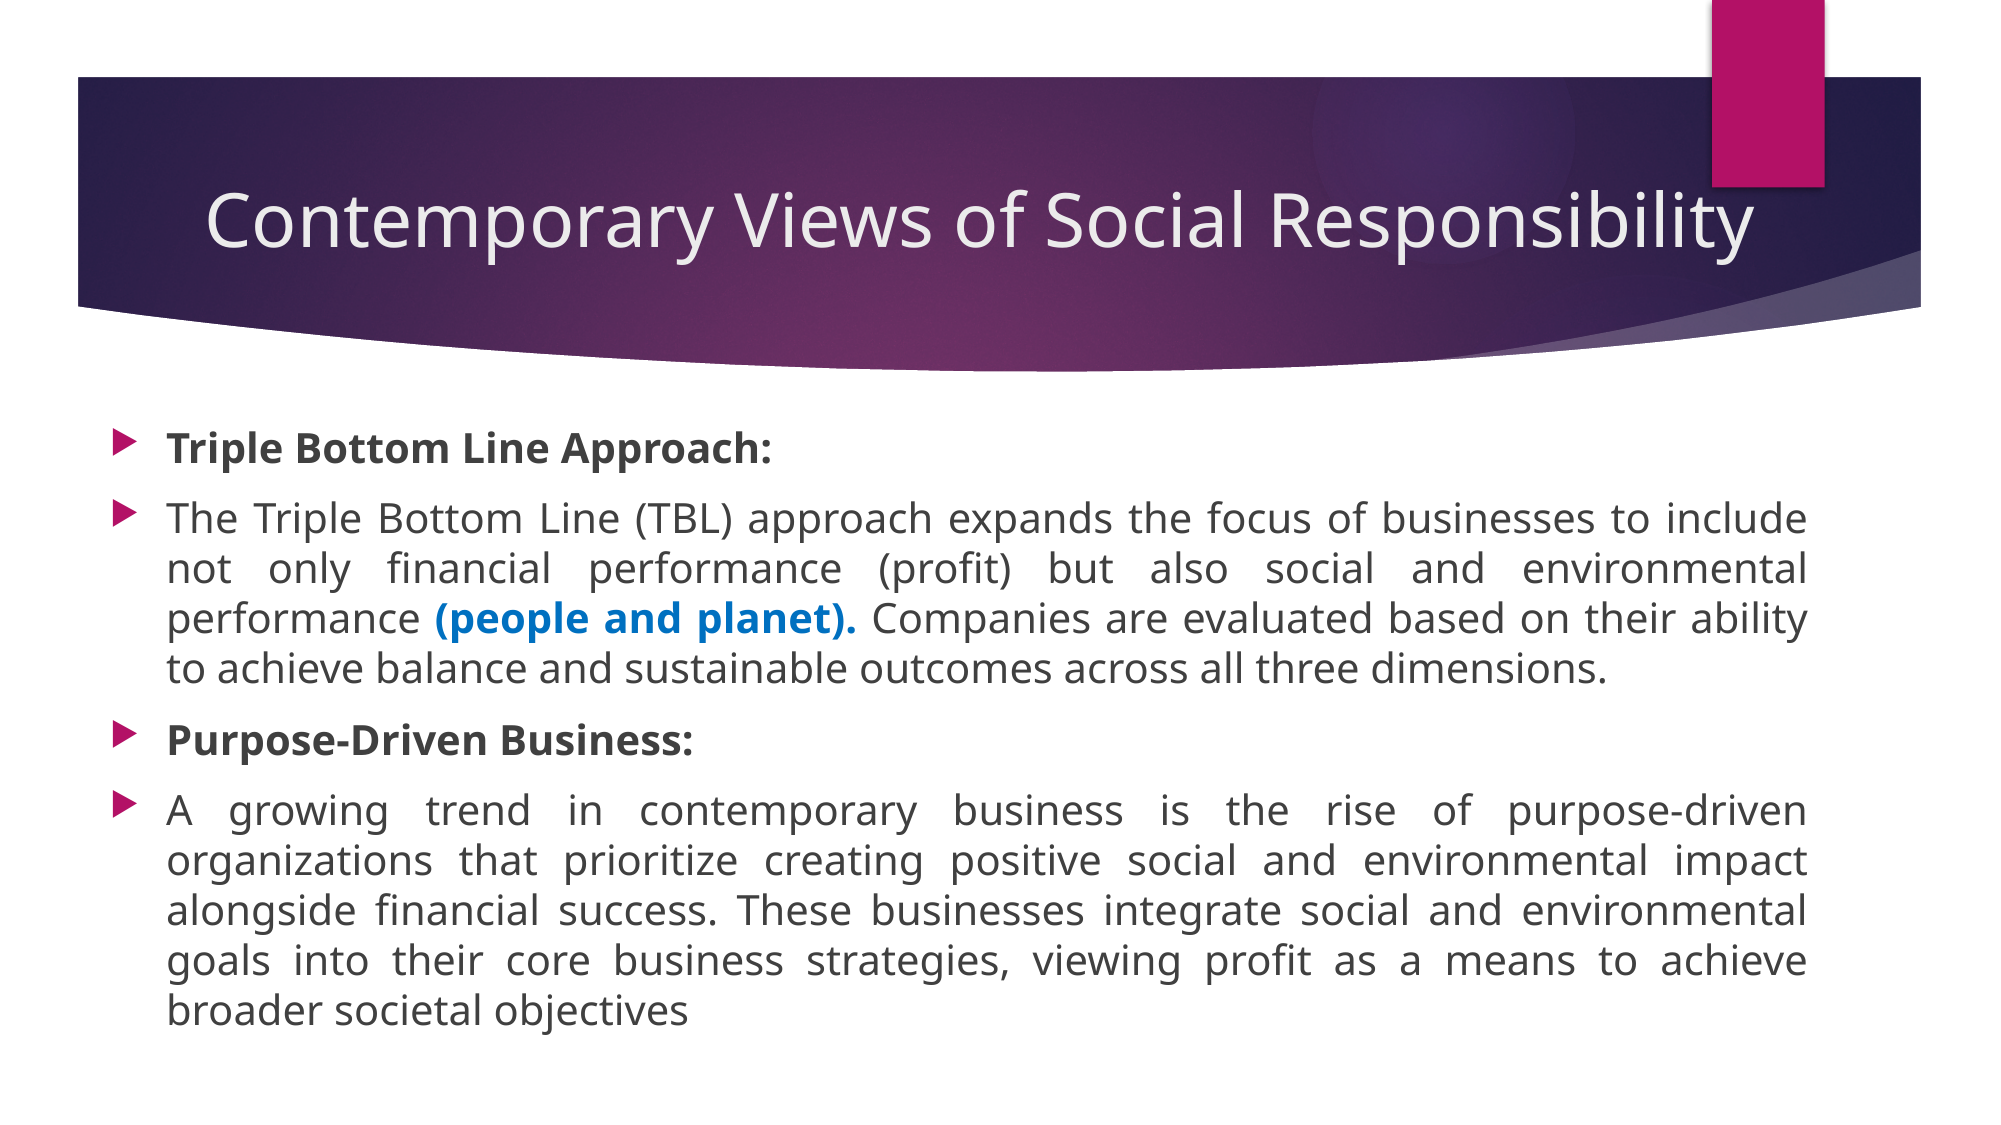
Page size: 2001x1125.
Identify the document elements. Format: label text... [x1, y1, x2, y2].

title Contemporary Views of Social Responsibility [189, 159, 1824, 276]
list Triple Bottom Line Approach: The Triple Bottom Line (TBL) approach expands the focus of businesses to include not only financial performance (profit) but also social and environmental performance (people and planet). Companies are evaluated based on their ability to achieve balance and sustainable outcomes across all three dimensions. Purpose-Driven Business: A growing trend in contemporary business is the rise of purpose-driven organizations that prioritize creating positive social and environmental impact alongside financial success. These businesses integrate social and environmental goals into their core business strategies, viewing profit as a means to achieve broader societal objectives [94, 413, 1824, 1090]
